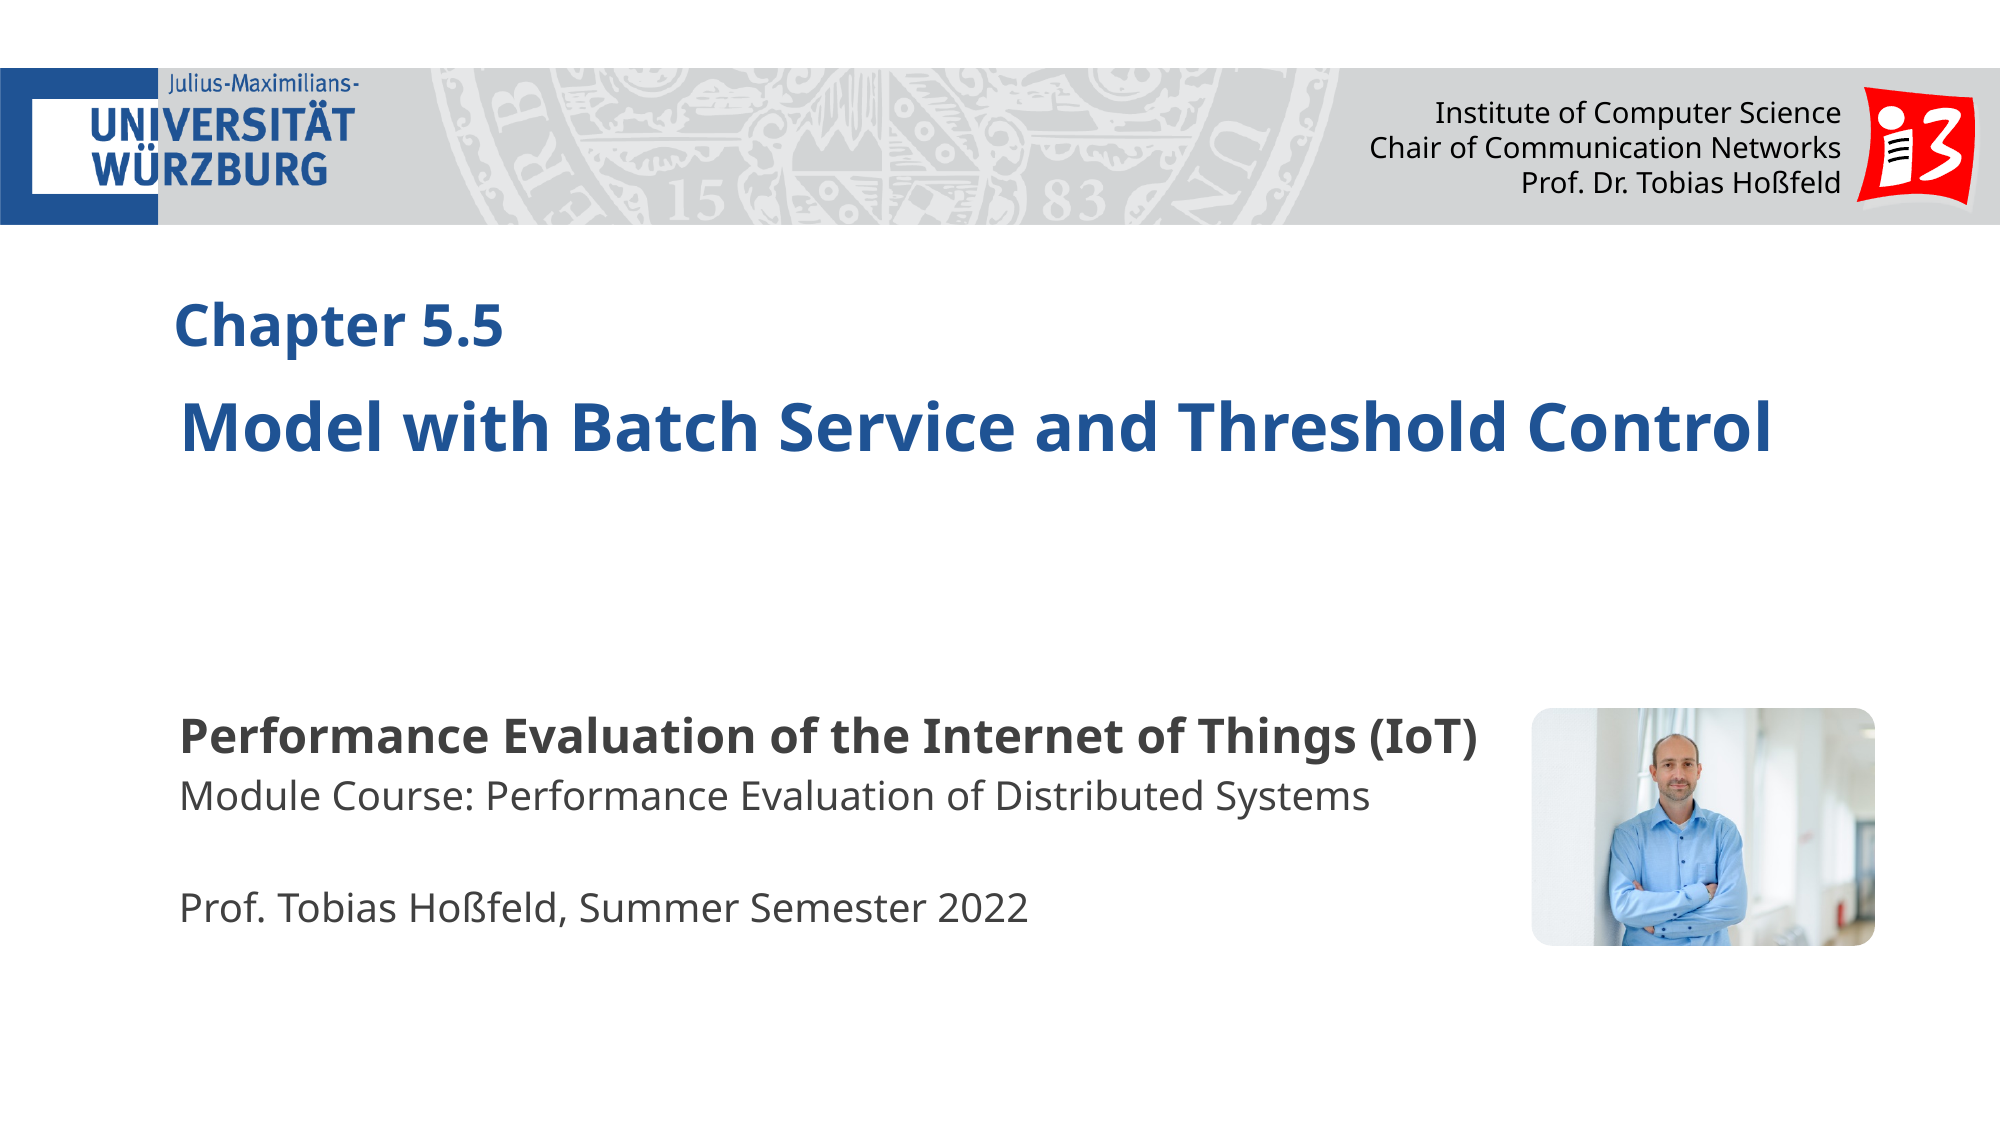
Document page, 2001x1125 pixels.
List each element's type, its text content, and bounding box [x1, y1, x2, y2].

text_box Model with Batch Service and Threshold Control [164, 377, 1800, 563]
picture [0, 68, 2000, 225]
text_box Chapter 5.5 [158, 281, 536, 366]
text_box Performance Evaluation of the Internet of Things (IoT) Module Course: Performance Evaluation of Distributed Systems Prof. Tobias Hoßfeld, Summer Semester 2022 [164, 697, 1544, 989]
picture [1531, 707, 1876, 946]
